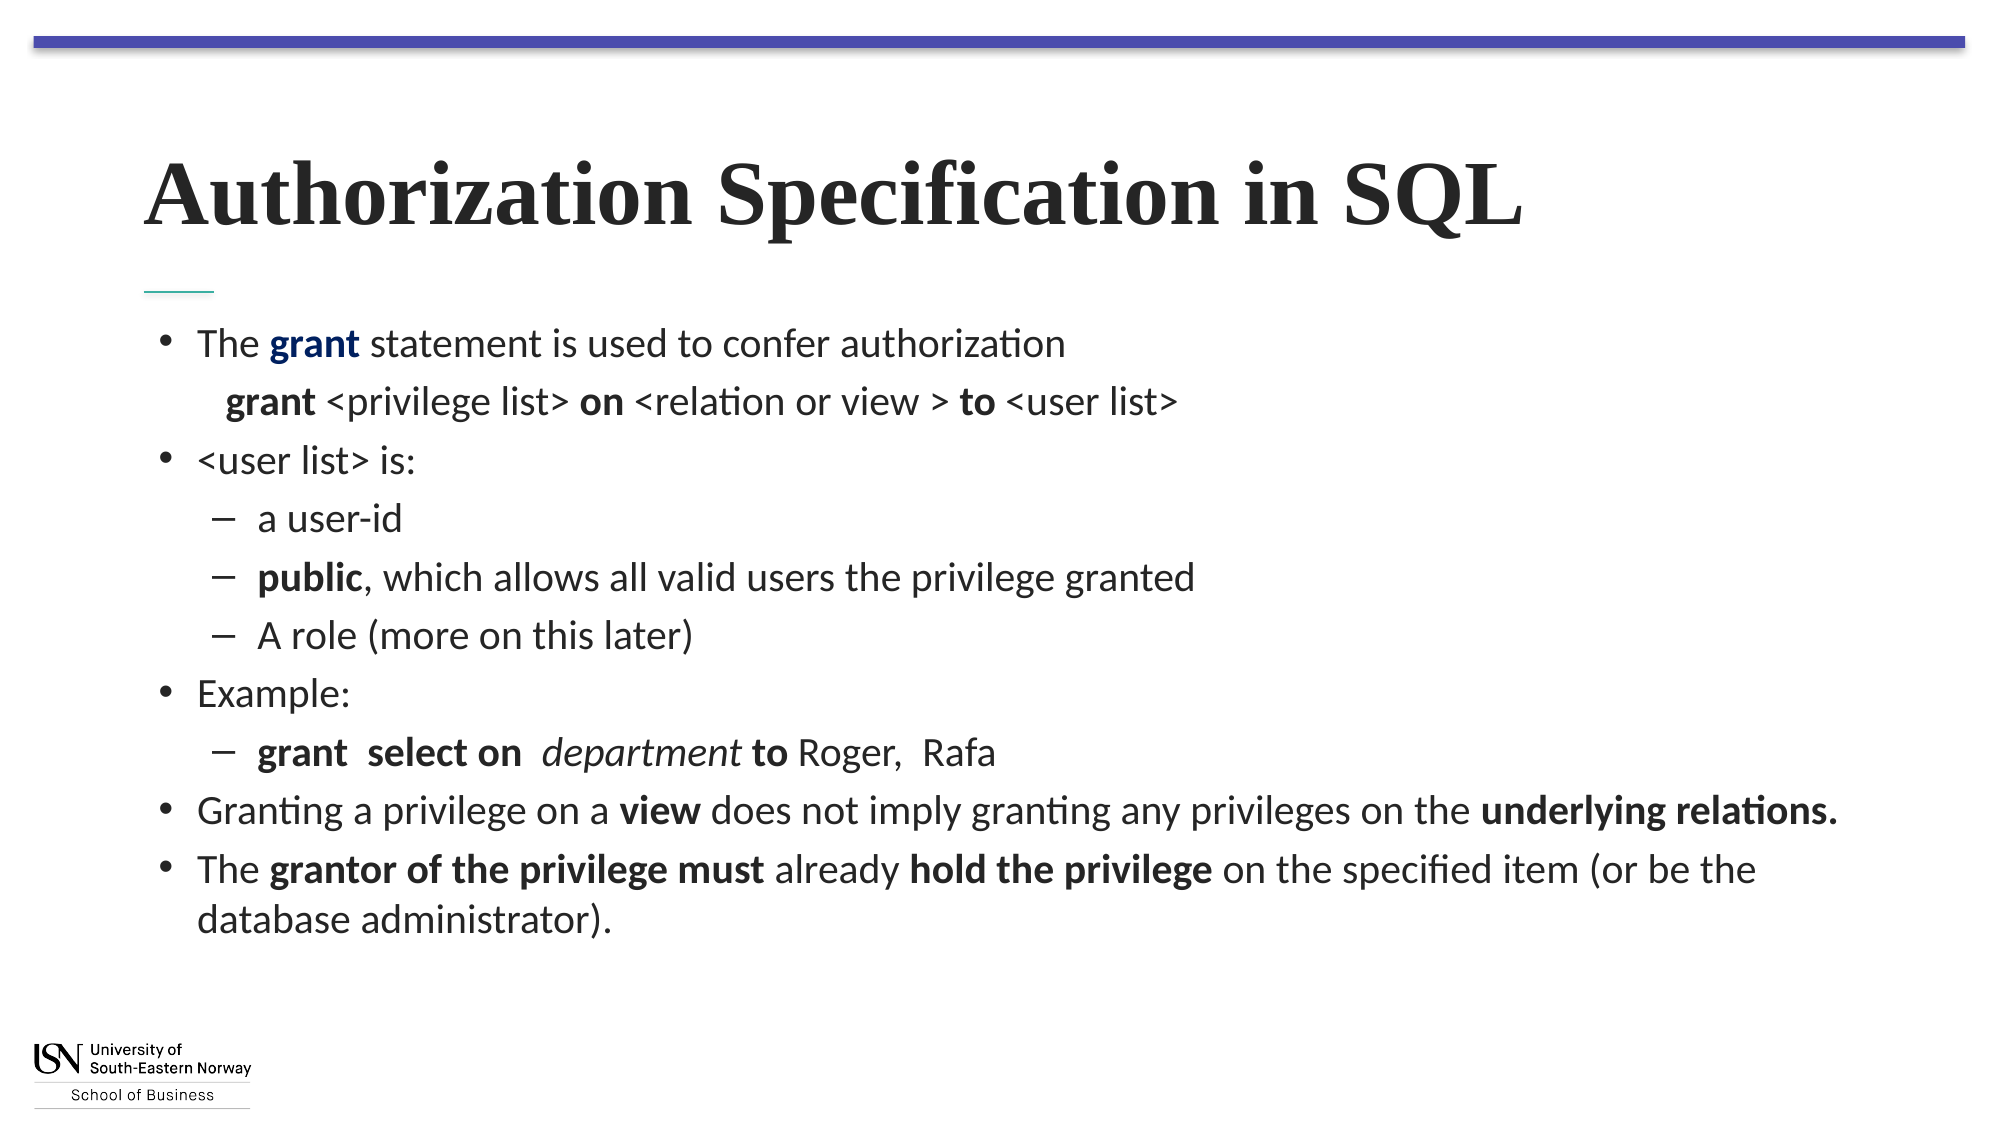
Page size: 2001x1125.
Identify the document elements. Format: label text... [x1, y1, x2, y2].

picture [16, 1025, 274, 1125]
list The grant statement is used to confer authorization grant <privilege list> on <relation or view > to <user list> <user list> is: a user-id public, which allows all valid users the privilege granted A role (more on this later) Example: grant select on department to Roger, Rafa Granting a privilege on a view does not imply granting any privileges on the underlying relations. The grantor of the privilege must already hold the privilege on the specified item (or be the database administrator). [143, 315, 1885, 986]
title Authorization Specification in SQL [143, 93, 1885, 282]
